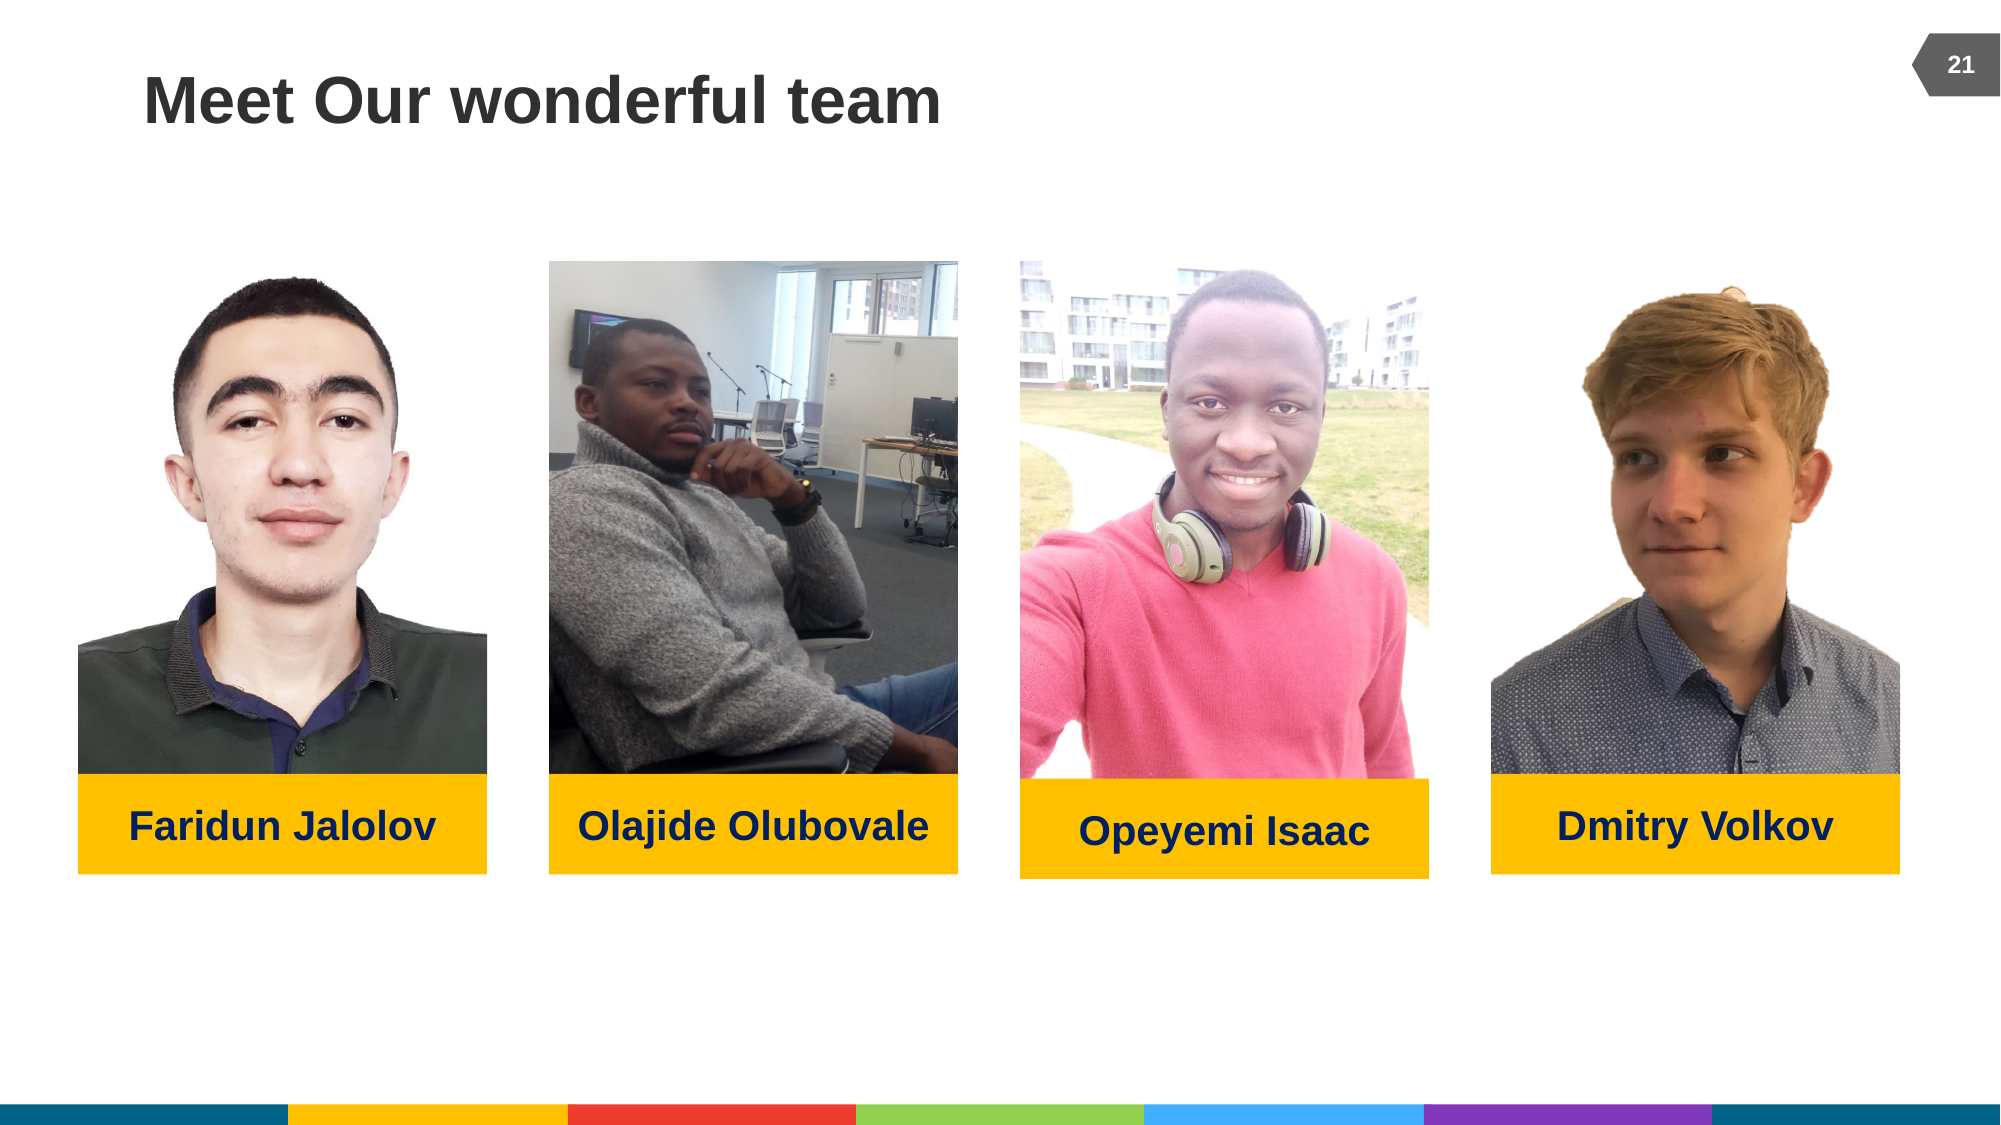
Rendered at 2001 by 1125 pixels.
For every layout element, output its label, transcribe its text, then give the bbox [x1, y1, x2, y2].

title Meet Our wonderful team [143, 58, 1377, 136]
slide_number 21 [1919, 33, 2000, 94]
text_box Faridun Jalolov [76, 780, 489, 876]
picture [1490, 261, 1901, 800]
text_box Olajide Olubovale [547, 780, 960, 876]
picture [548, 261, 959, 775]
picture [1019, 261, 1430, 800]
picture [77, 261, 488, 775]
text_box Dmitry Volkov [1489, 805, 1902, 876]
text_box Opeyemi Isaac [1018, 805, 1431, 881]
